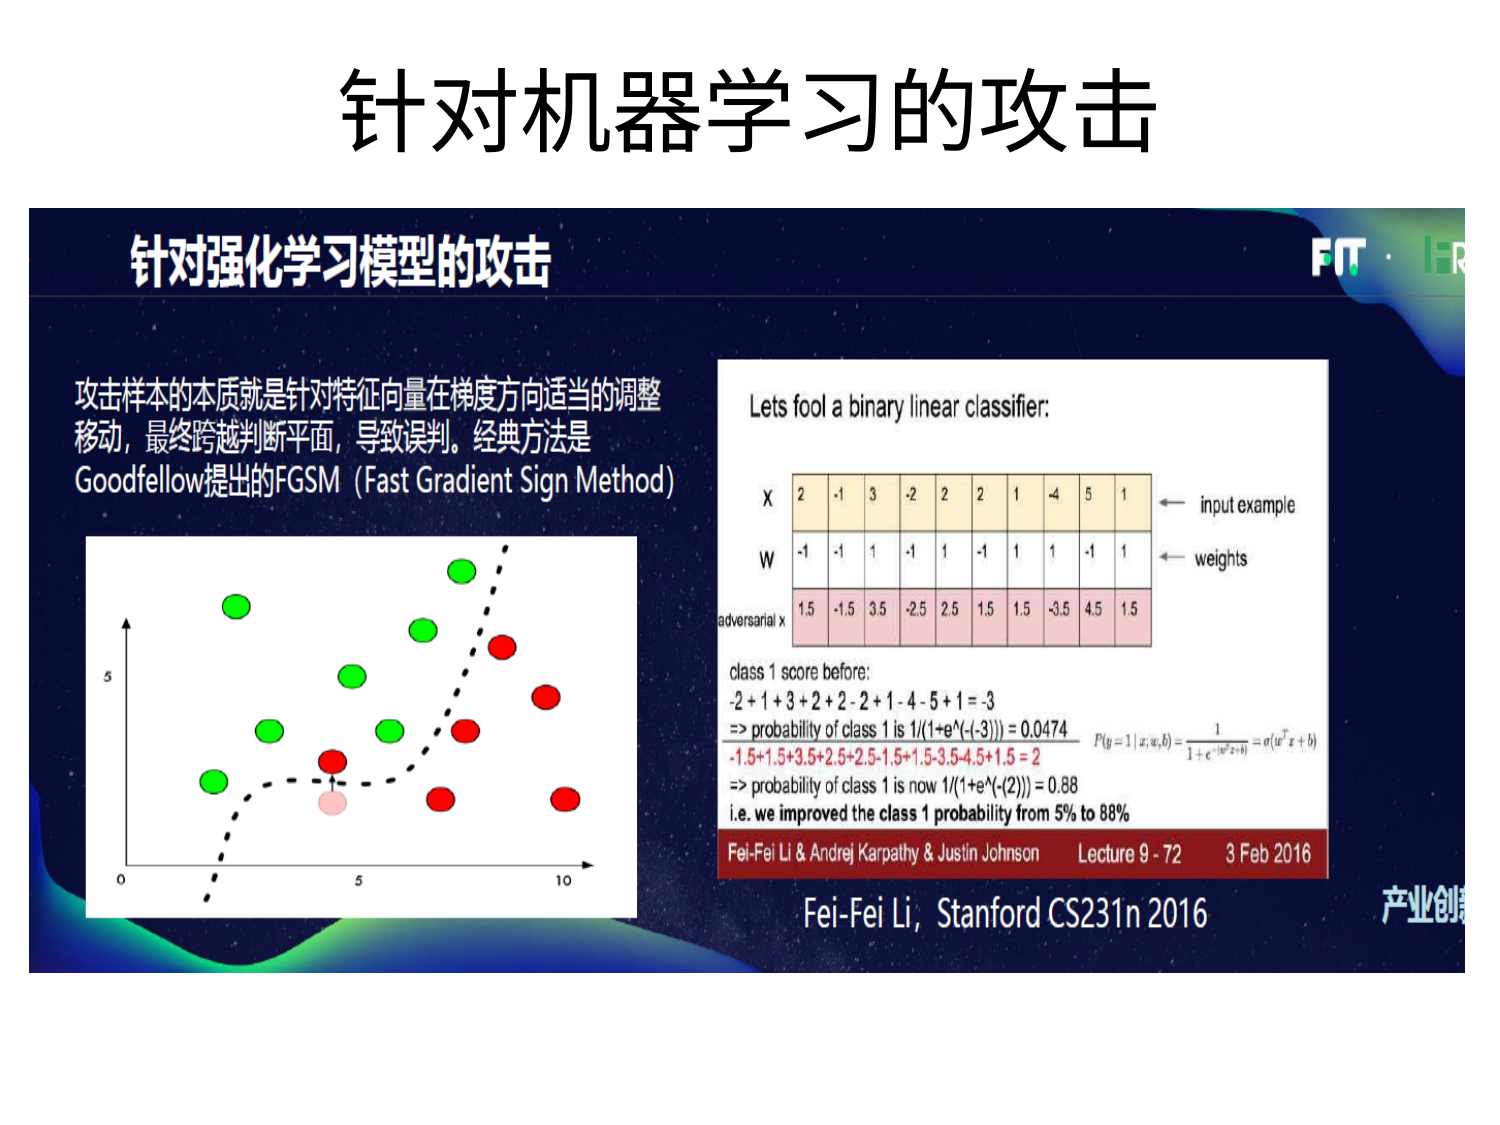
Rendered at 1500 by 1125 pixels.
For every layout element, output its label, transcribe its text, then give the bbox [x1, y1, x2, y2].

title 针对机器学习的攻击 [75, 45, 1425, 173]
picture [29, 207, 1465, 973]
